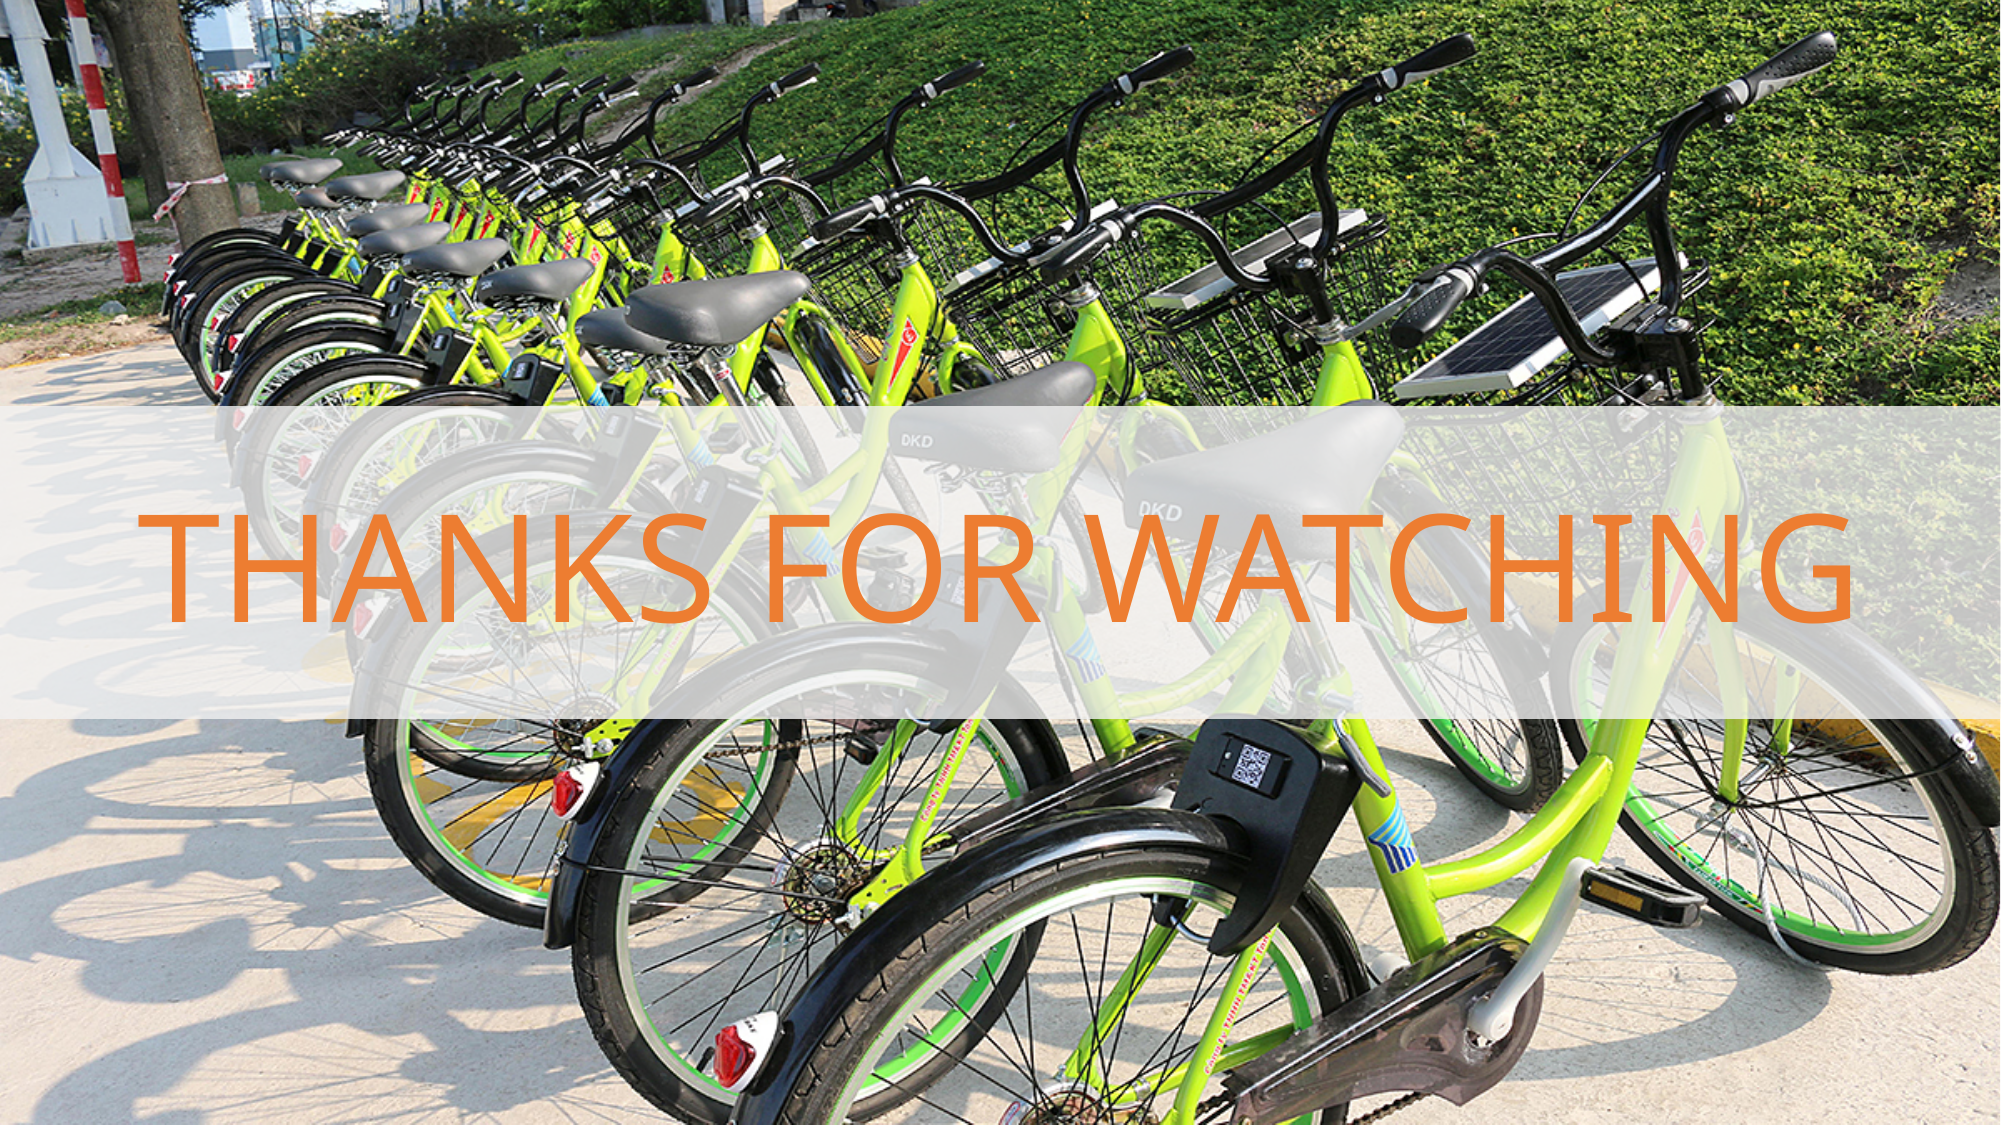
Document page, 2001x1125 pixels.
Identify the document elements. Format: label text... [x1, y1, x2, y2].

picture [0, 0, 2001, 1125]
text_box THANKS FOR WATCHING [0, 405, 2000, 720]
